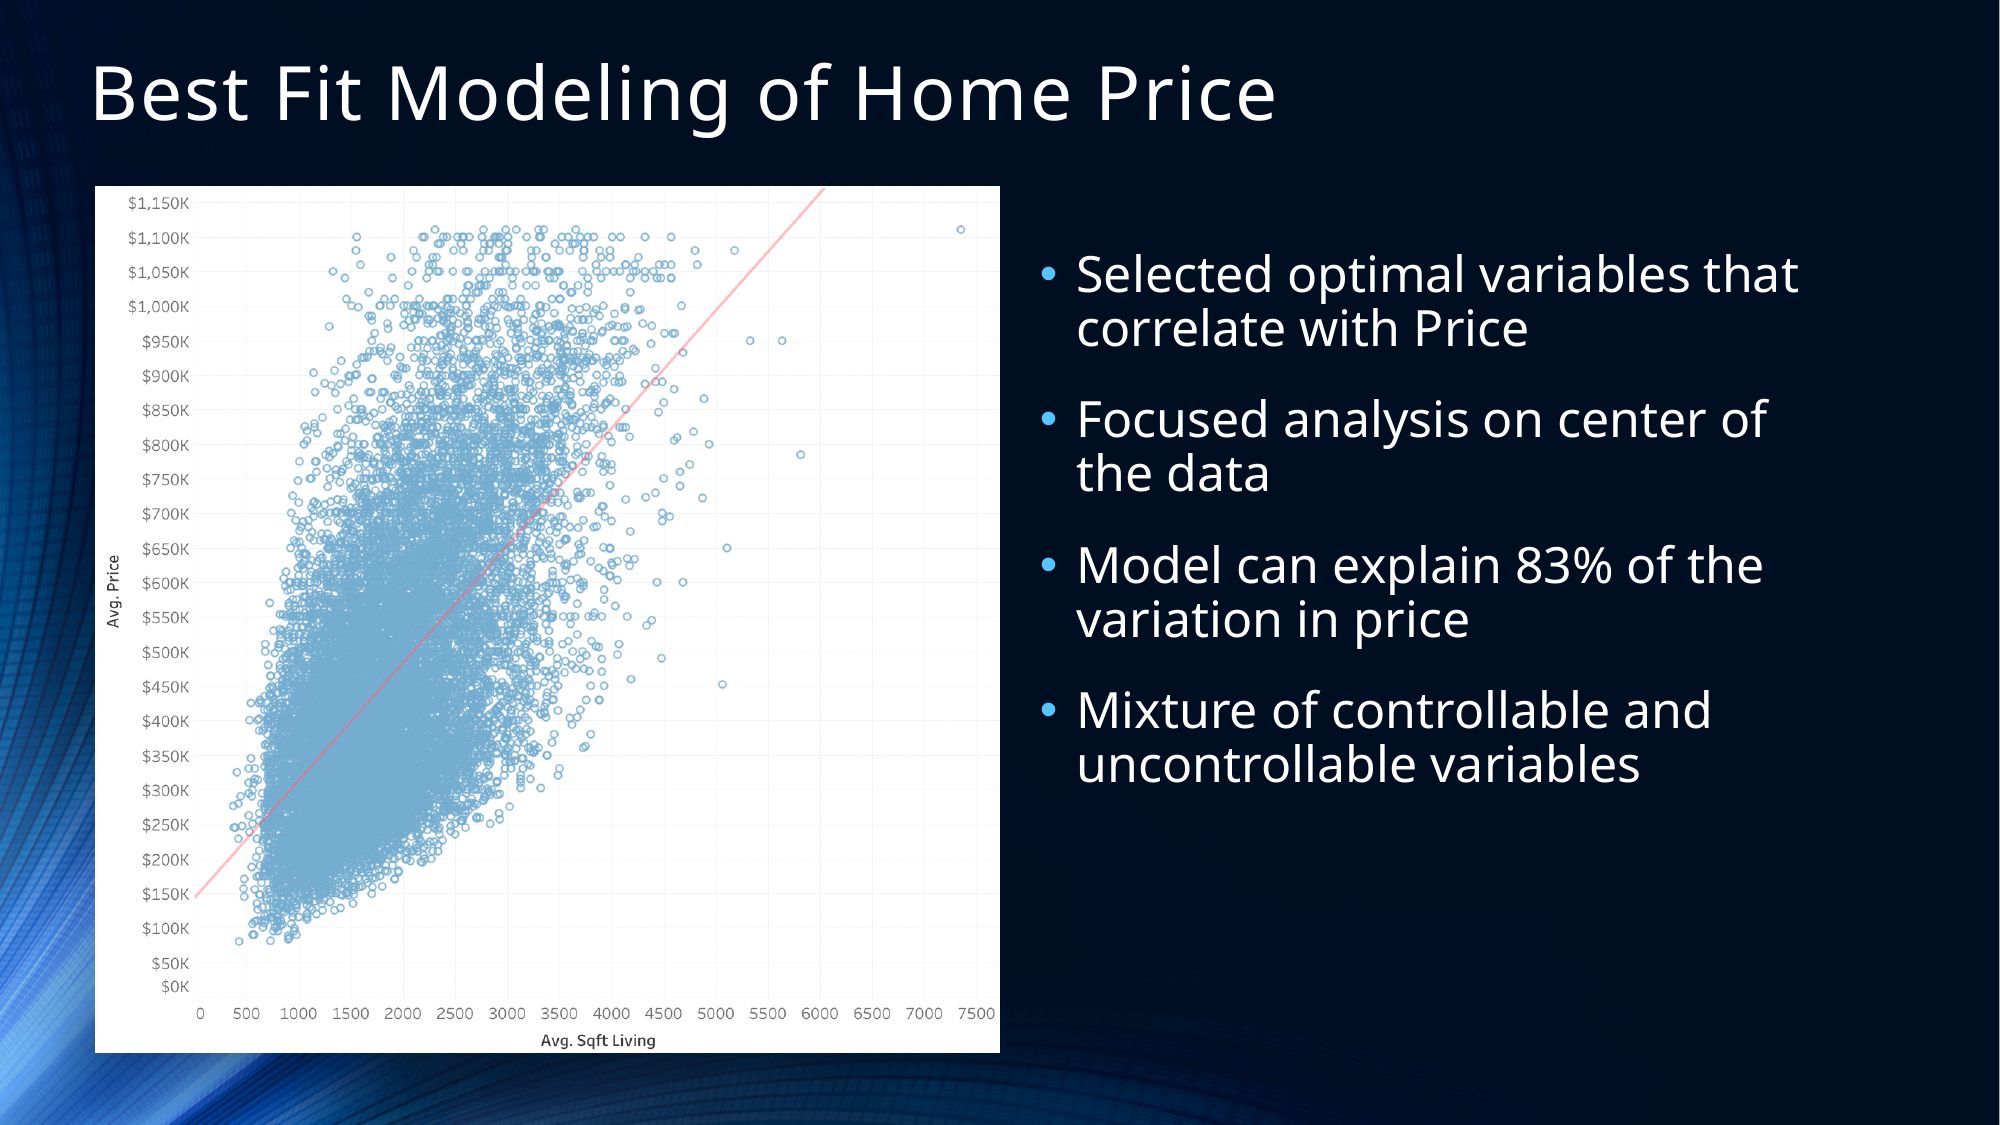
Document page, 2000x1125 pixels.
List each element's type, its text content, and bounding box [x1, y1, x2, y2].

list Selected optimal variables that correlate with Price Focused analysis on center of the data Model can explain 83% of the variation in price Mixture of controllable and uncontrollable variables [1024, 241, 1838, 807]
title Best Fit Modeling of Home Price [74, 31, 1575, 144]
picture [0, 0, 2000, 1125]
